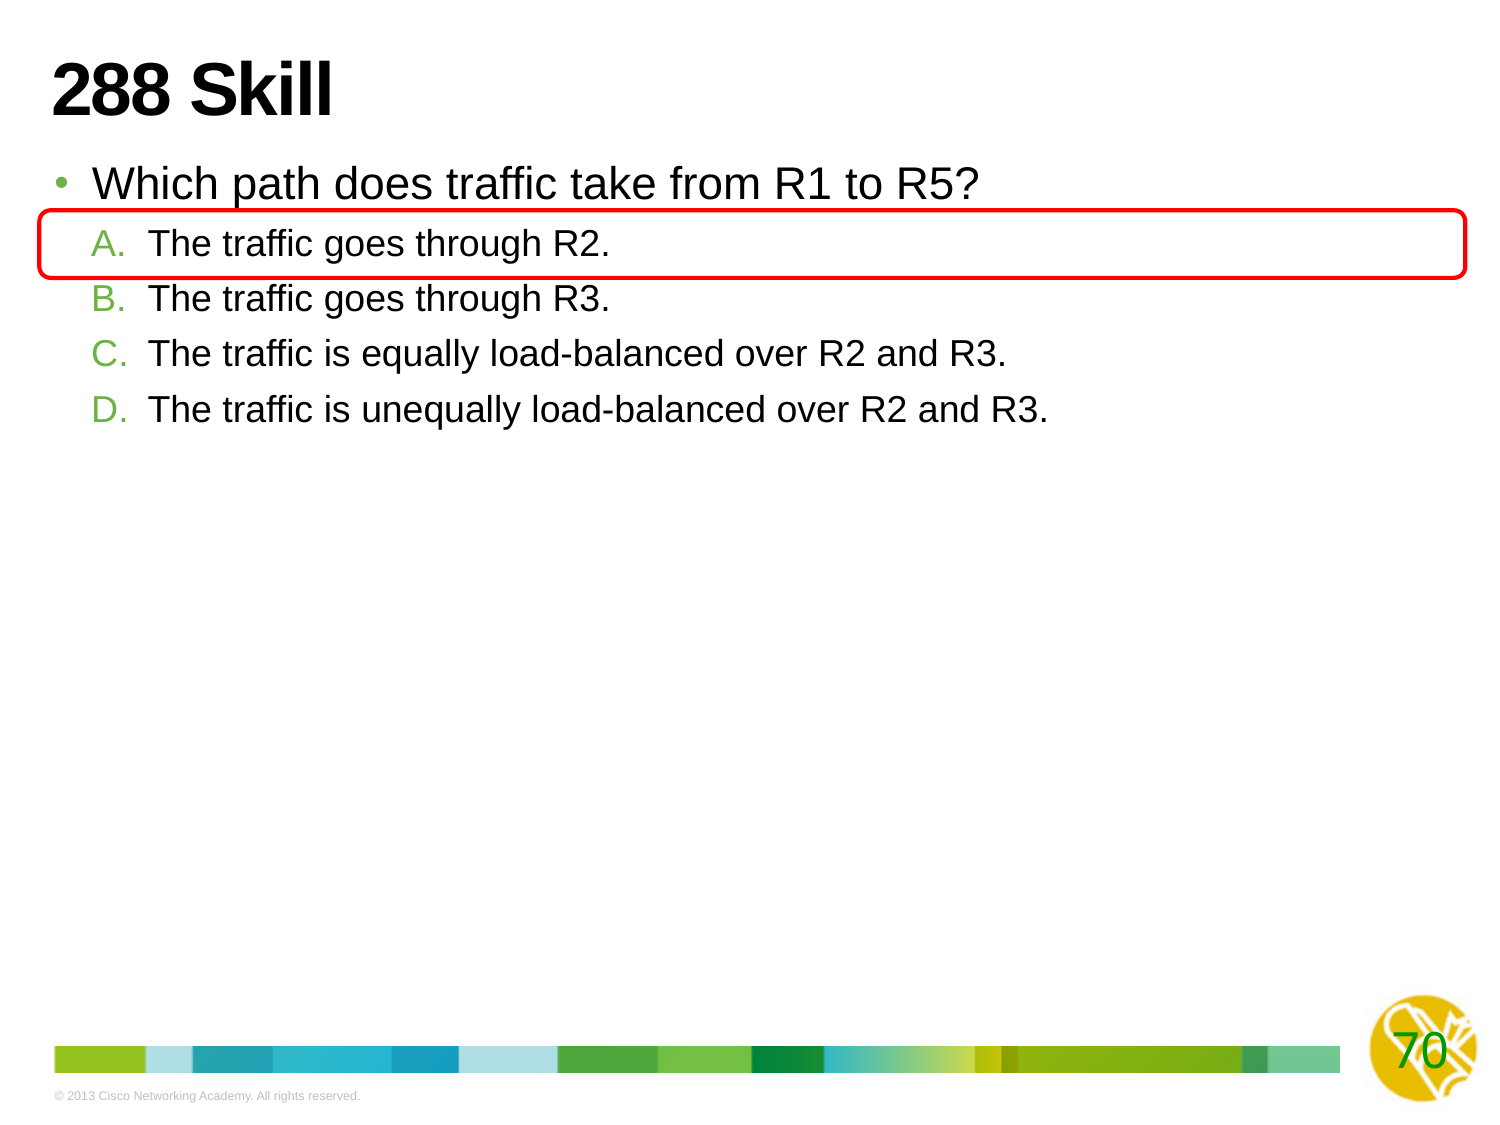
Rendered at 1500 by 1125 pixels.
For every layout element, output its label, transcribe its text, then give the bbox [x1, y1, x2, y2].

list Which path does traffic take from R1 to R5? The traffic goes through R2. The traffic goes through R3. The traffic is equally load-balanced over R2 and R3. The traffic is unequally load-balanced over R2 and R3. [39, 149, 1447, 213]
picture [1427, 1036, 1442, 1065]
picture [54, 970, 1500, 1125]
text_box [37, 208, 1468, 281]
title 288 Skill [37, 24, 1447, 138]
list Which path does traffic take from R1 to R5? The traffic goes through R2. The traffic goes through R3. The traffic is equally load-balanced over R2 and R3. The traffic is unequally load-balanced over R2 and R3. [39, 275, 1447, 1035]
